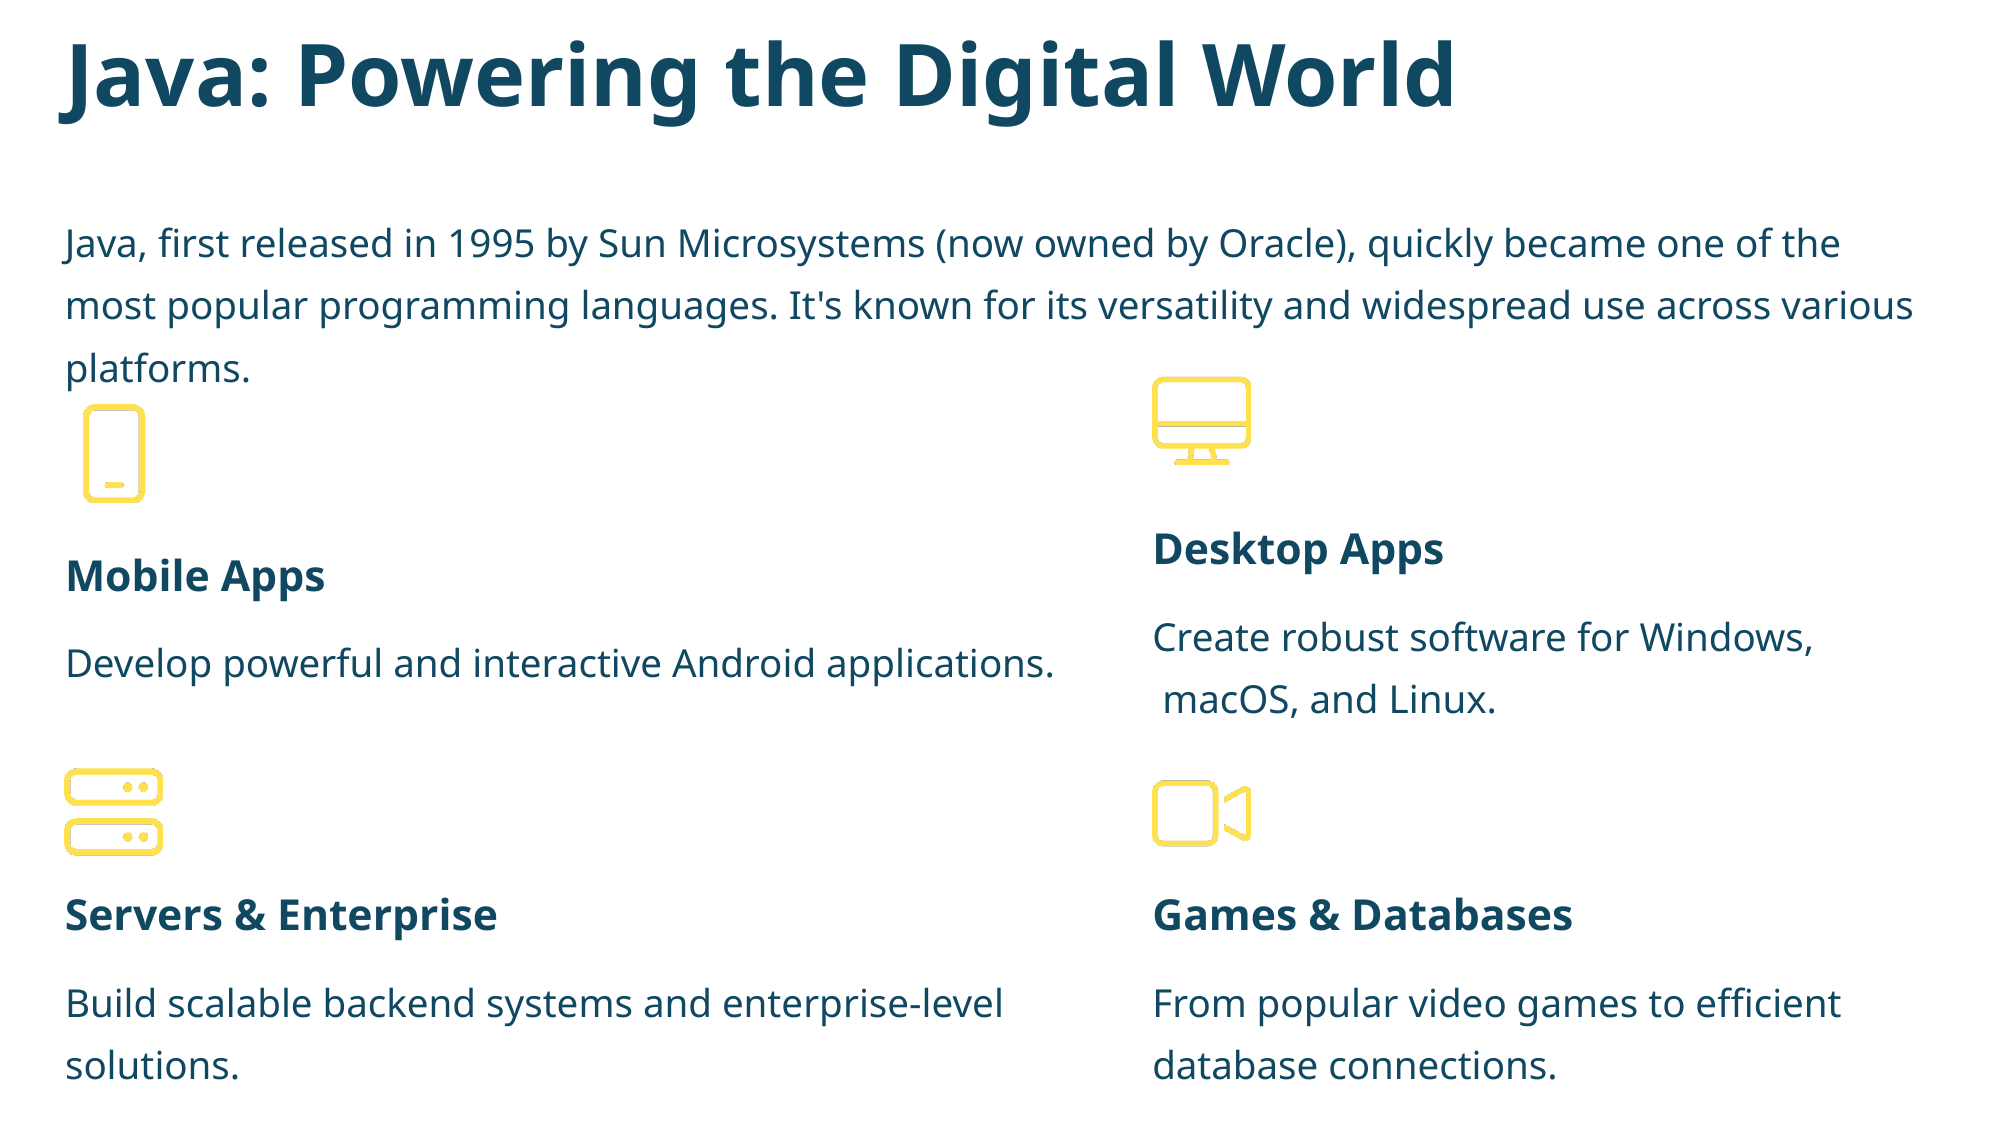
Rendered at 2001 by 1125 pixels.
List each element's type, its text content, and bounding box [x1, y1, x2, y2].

text_box Mobile Apps [64, 545, 500, 600]
text_box Servers & Enterprise [64, 884, 537, 939]
text_box Create robust software for Windows, macOS, and Linux. [1152, 596, 1936, 660]
text_box Java, first released in 1995 by Sun Microsystems (now owned by Oracle), quickly became one of the most popular programming languages. It's known for its versatility and widespread use across various platforms. [64, 202, 1937, 328]
picture [64, 761, 164, 861]
picture [1151, 763, 1251, 863]
text_box Java: Powering the Digital World [64, 15, 1516, 125]
picture [64, 403, 164, 503]
text_box Games & Databases [1152, 884, 1607, 939]
text_box Build scalable backend systems and enterprise-level solutions. [64, 962, 1104, 1088]
text_box From popular video games to efficient database connections. [1152, 962, 1937, 1088]
text_box Desktop Apps [1152, 518, 1588, 574]
picture [1151, 371, 1251, 471]
text_box Develop powerful and interactive Android applications. [64, 623, 1104, 686]
